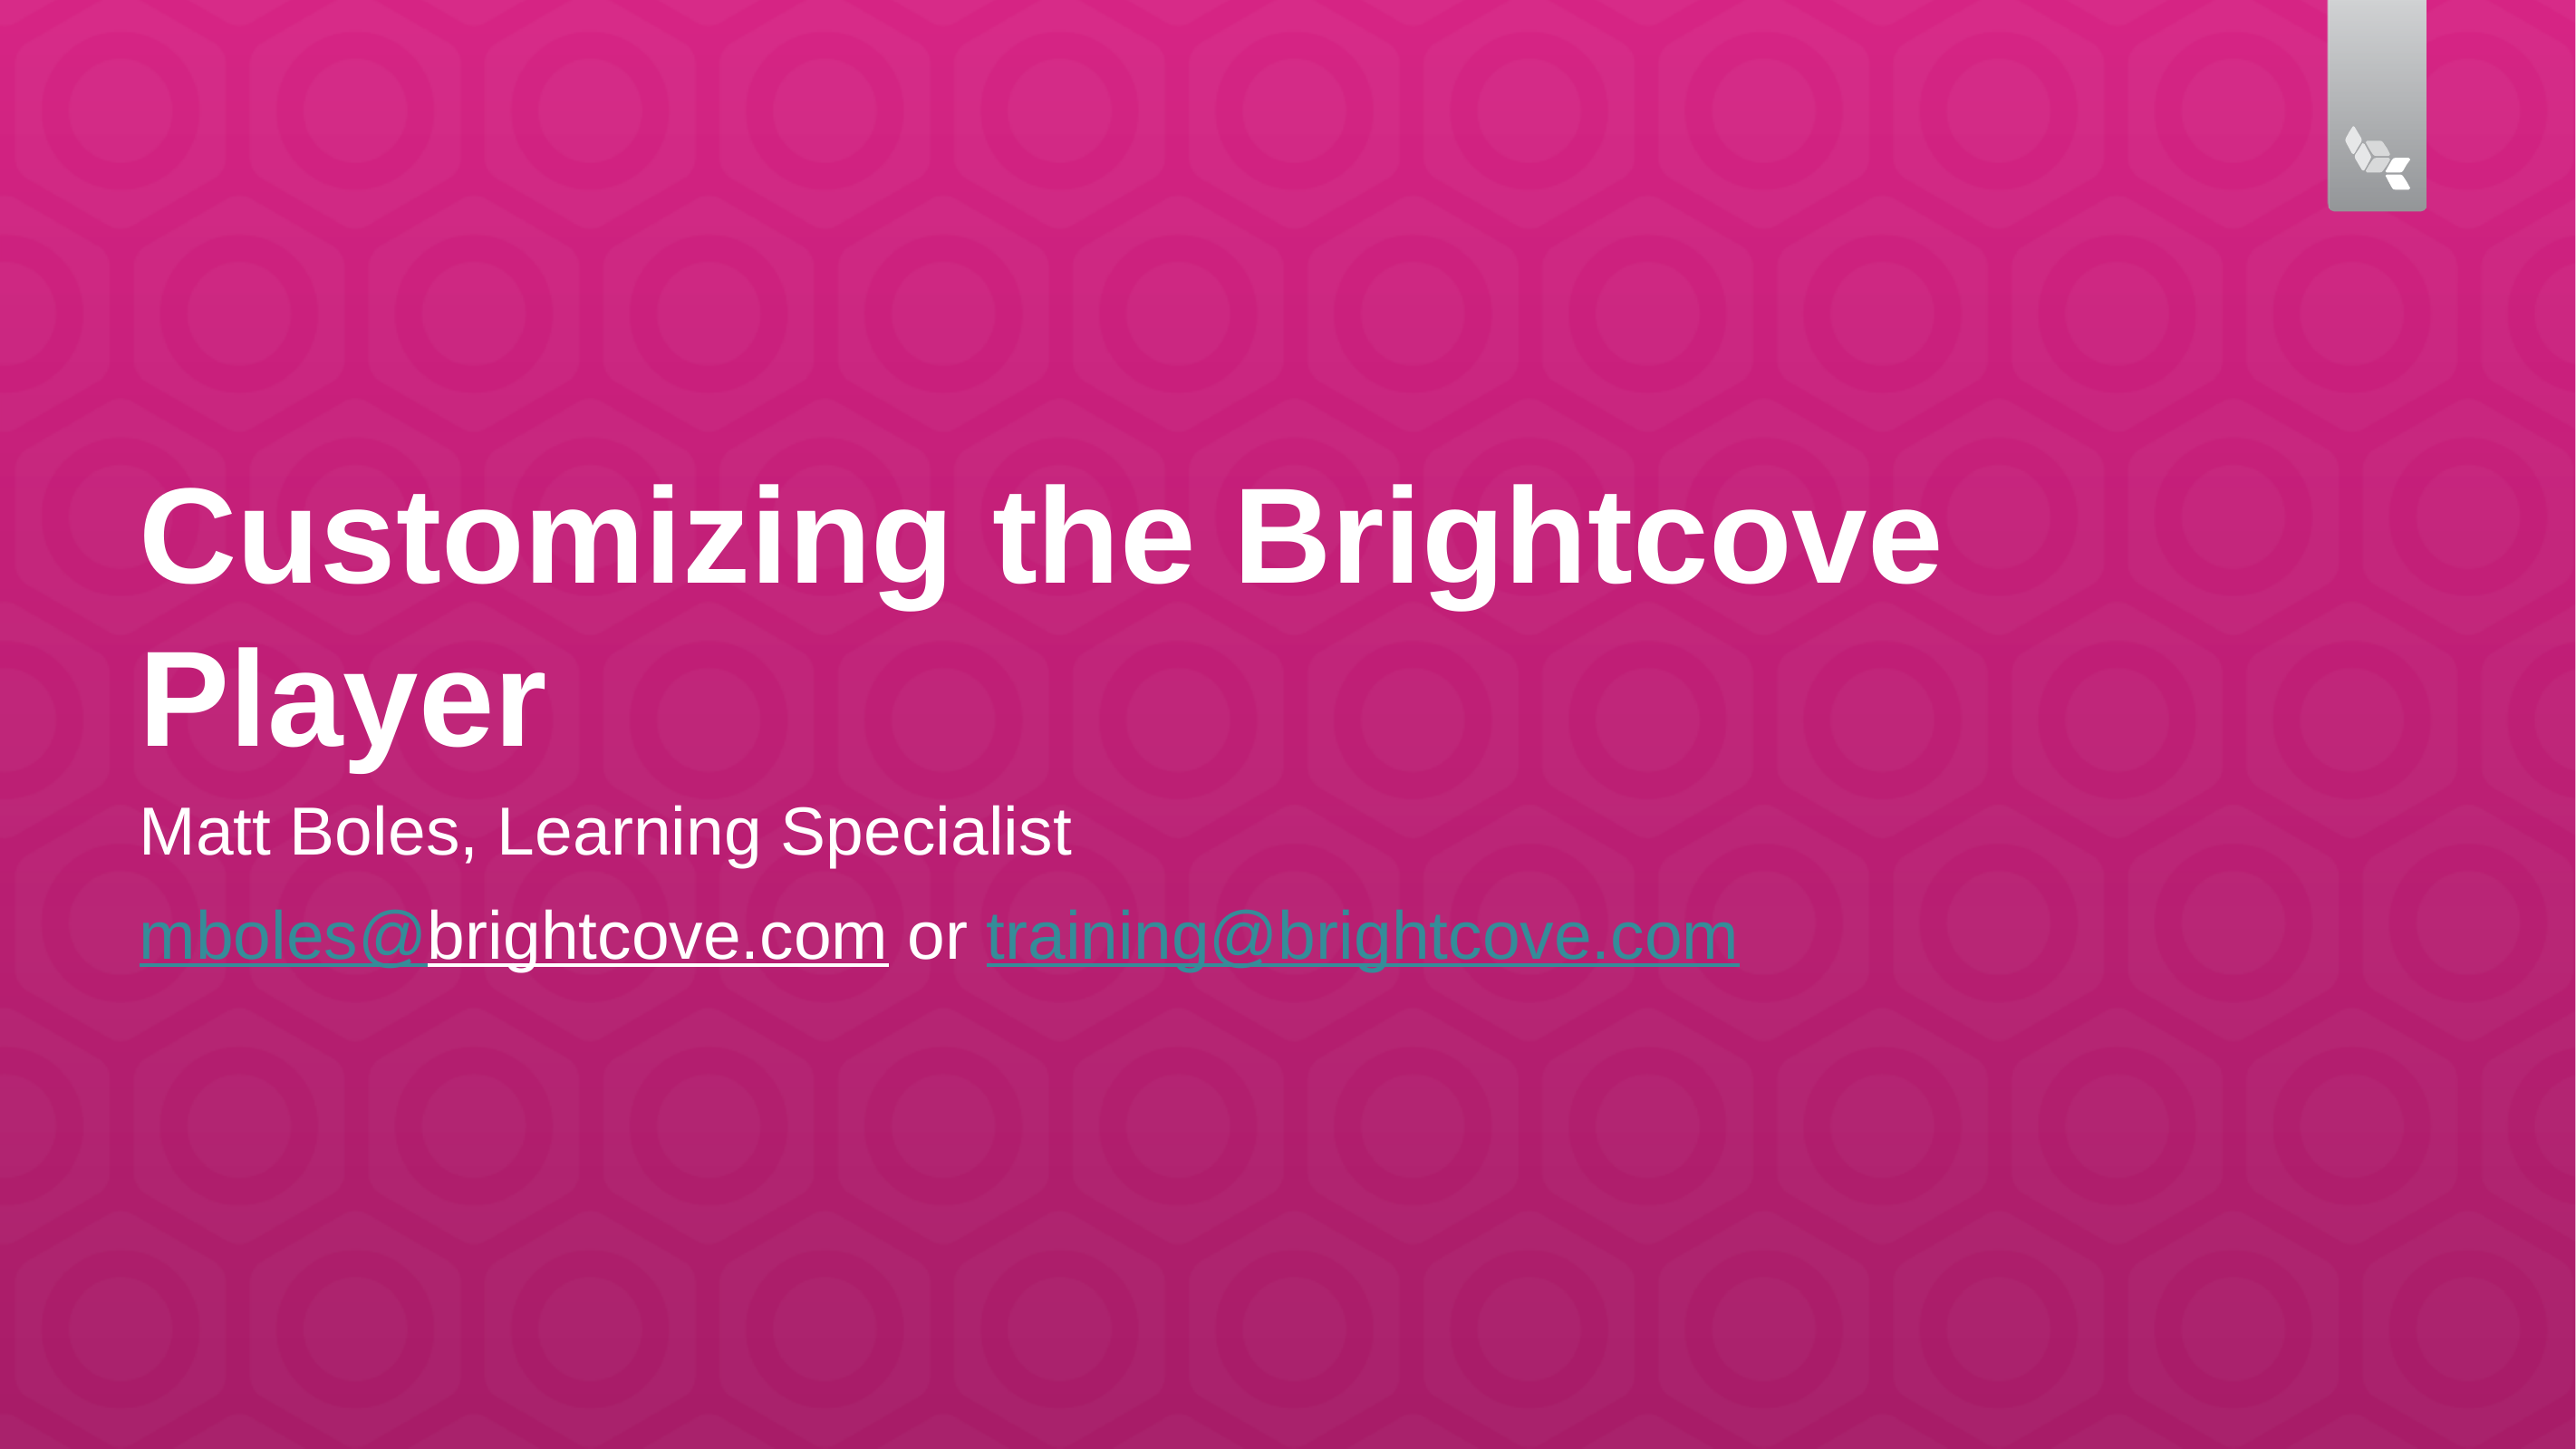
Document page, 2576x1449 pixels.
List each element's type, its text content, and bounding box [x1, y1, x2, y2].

title Customizing the Brightcove Player [125, 223, 2181, 780]
list Matt Boles, Learning Specialist mboles@brightcove.com or training@brightcove.com [125, 780, 2418, 1359]
picture [0, 0, 2576, 1449]
